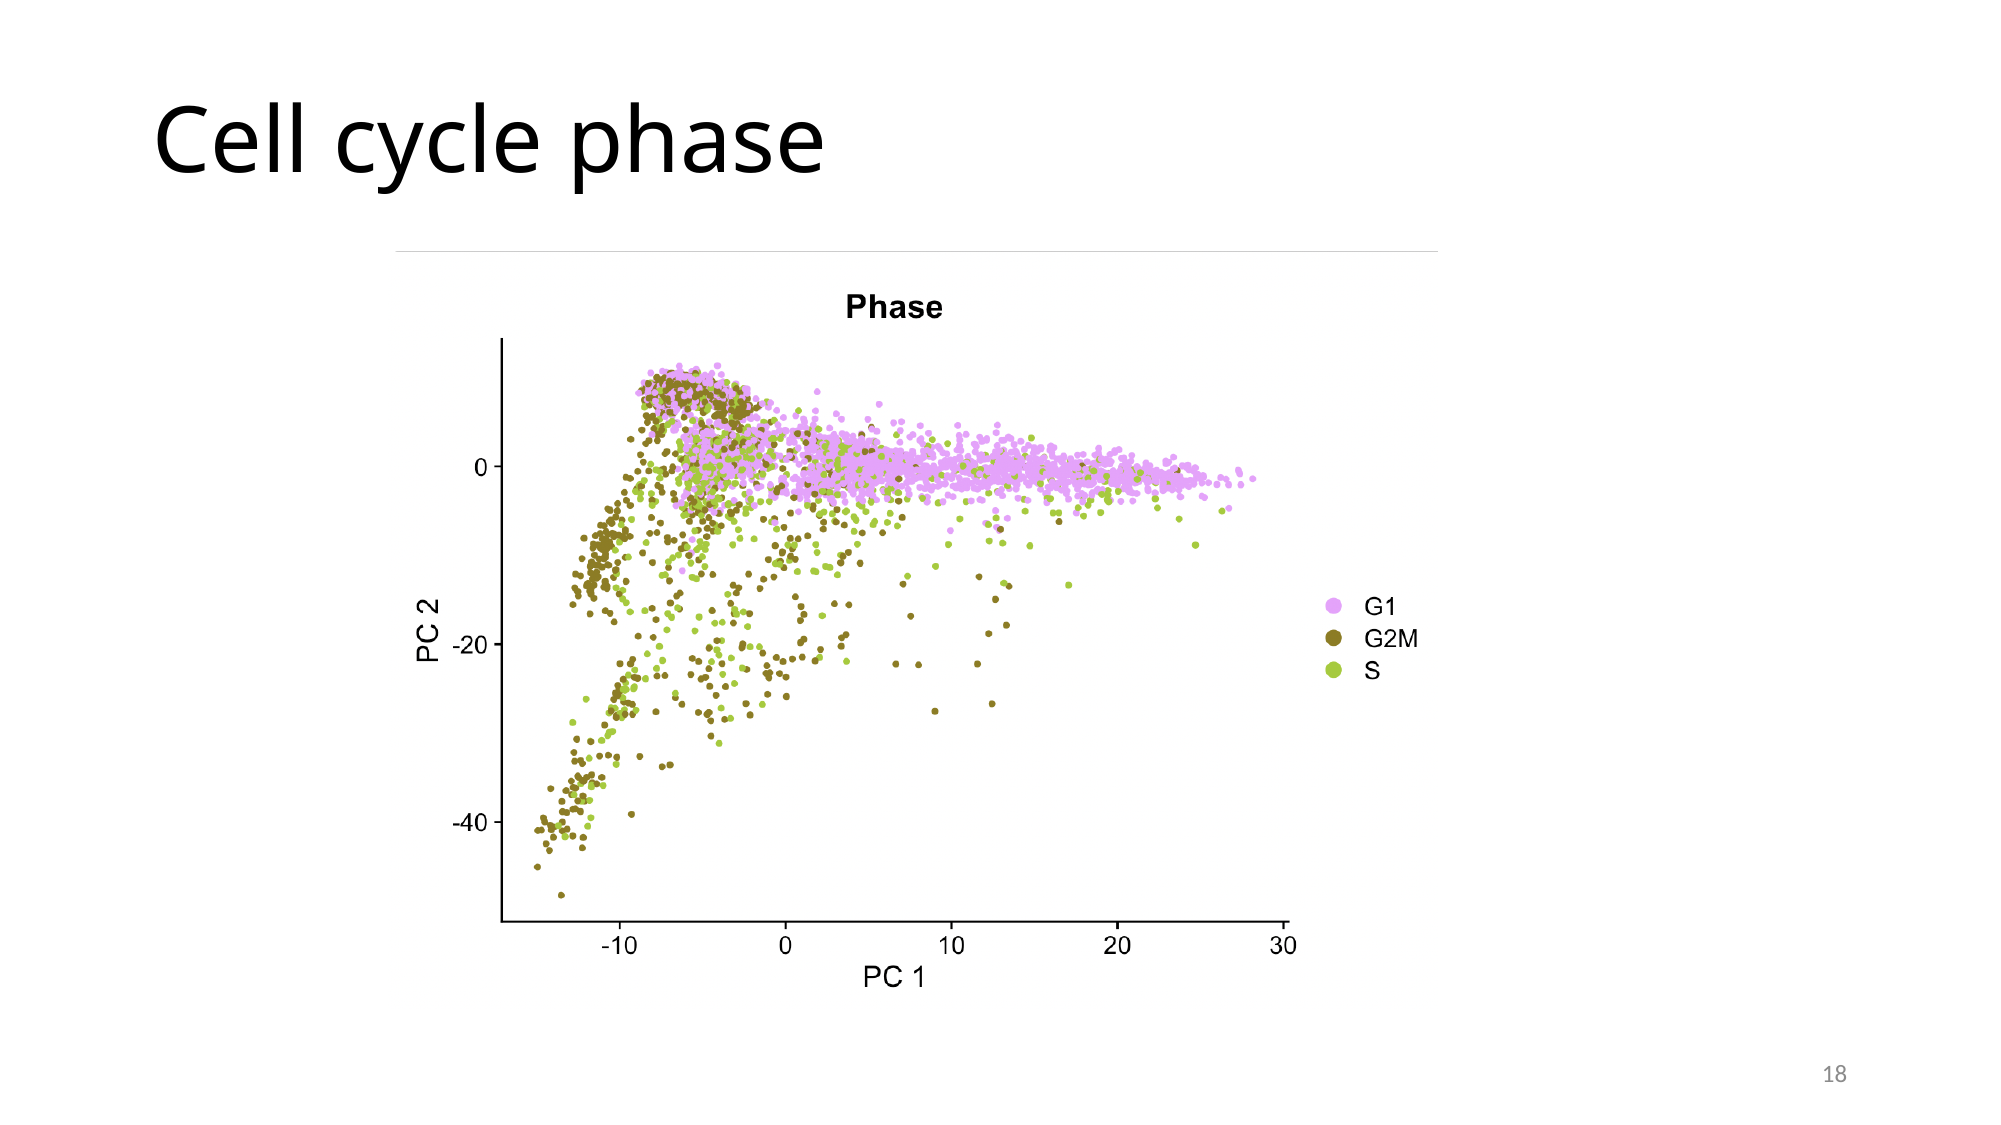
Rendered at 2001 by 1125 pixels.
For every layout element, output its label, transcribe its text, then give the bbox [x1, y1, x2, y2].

slide_number 17 [1412, 1042, 1863, 1103]
title Cell cycle phase [137, 33, 1863, 252]
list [388, 251, 1438, 1009]
